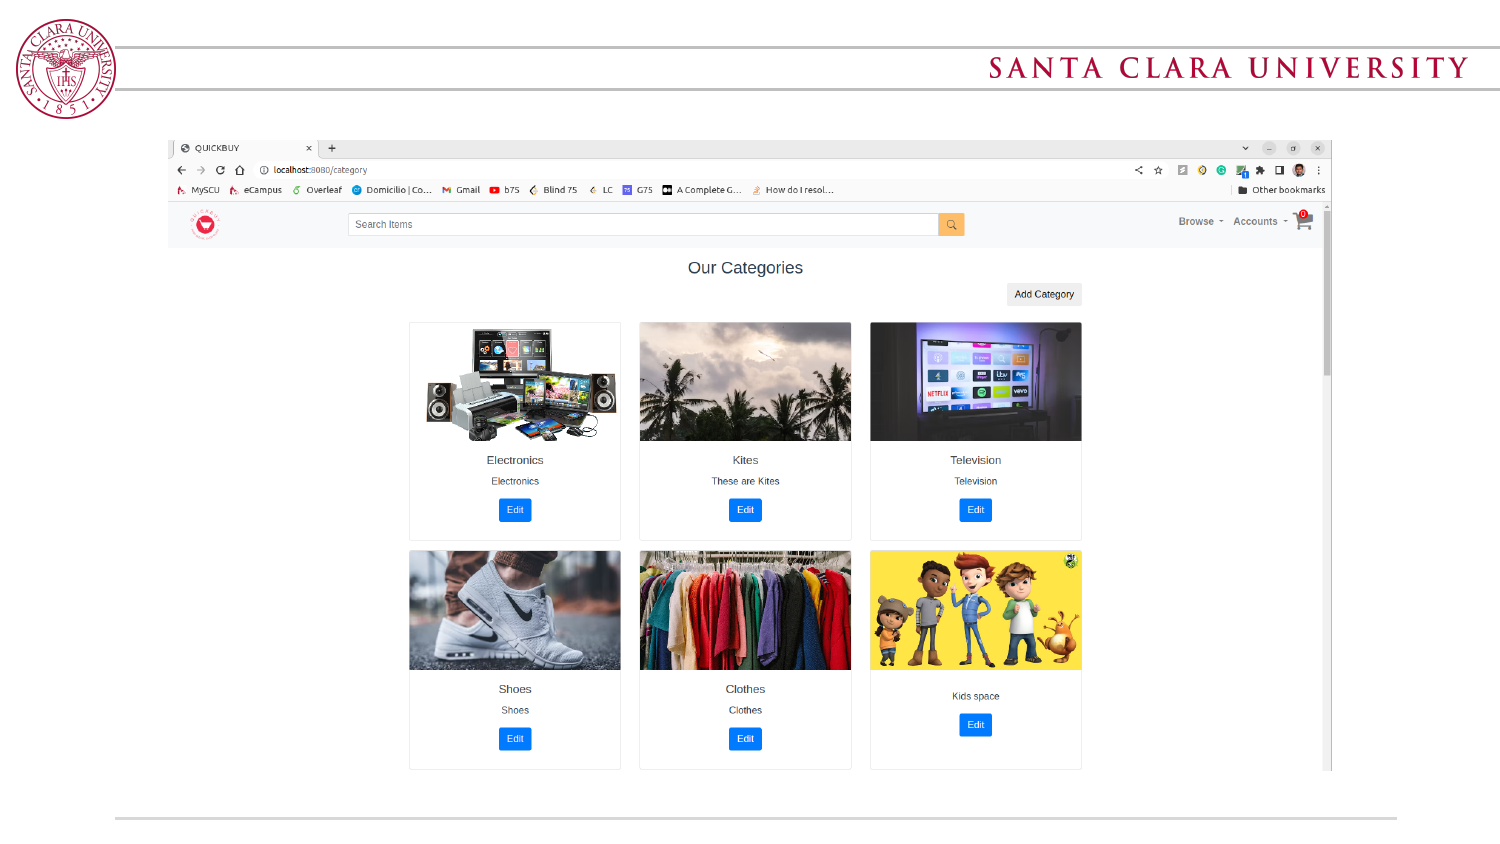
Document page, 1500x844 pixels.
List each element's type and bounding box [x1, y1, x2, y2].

picture [16, 19, 116, 119]
picture [167, 140, 1333, 771]
picture [990, 57, 1468, 78]
